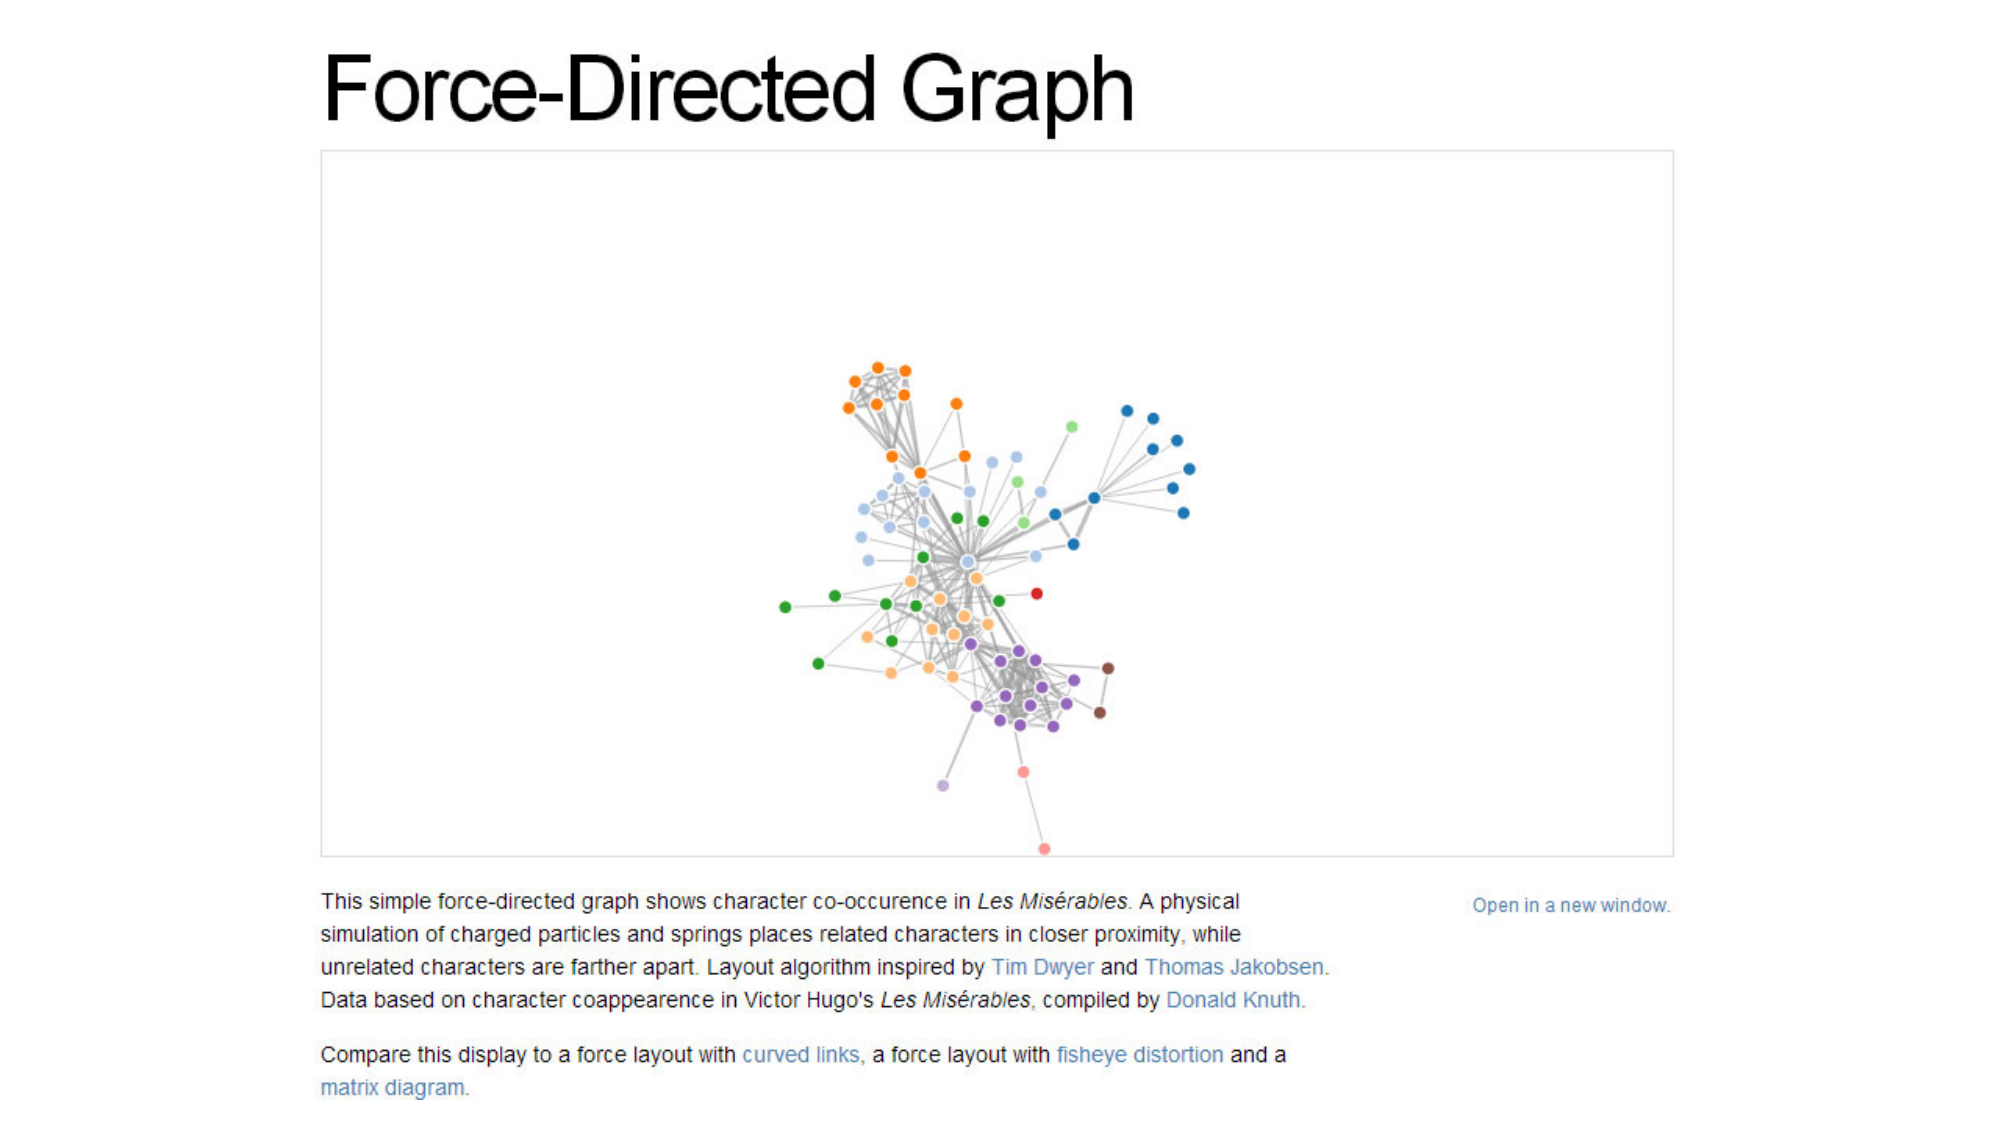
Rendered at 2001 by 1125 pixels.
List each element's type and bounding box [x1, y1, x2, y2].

picture [202, 25, 1798, 1100]
